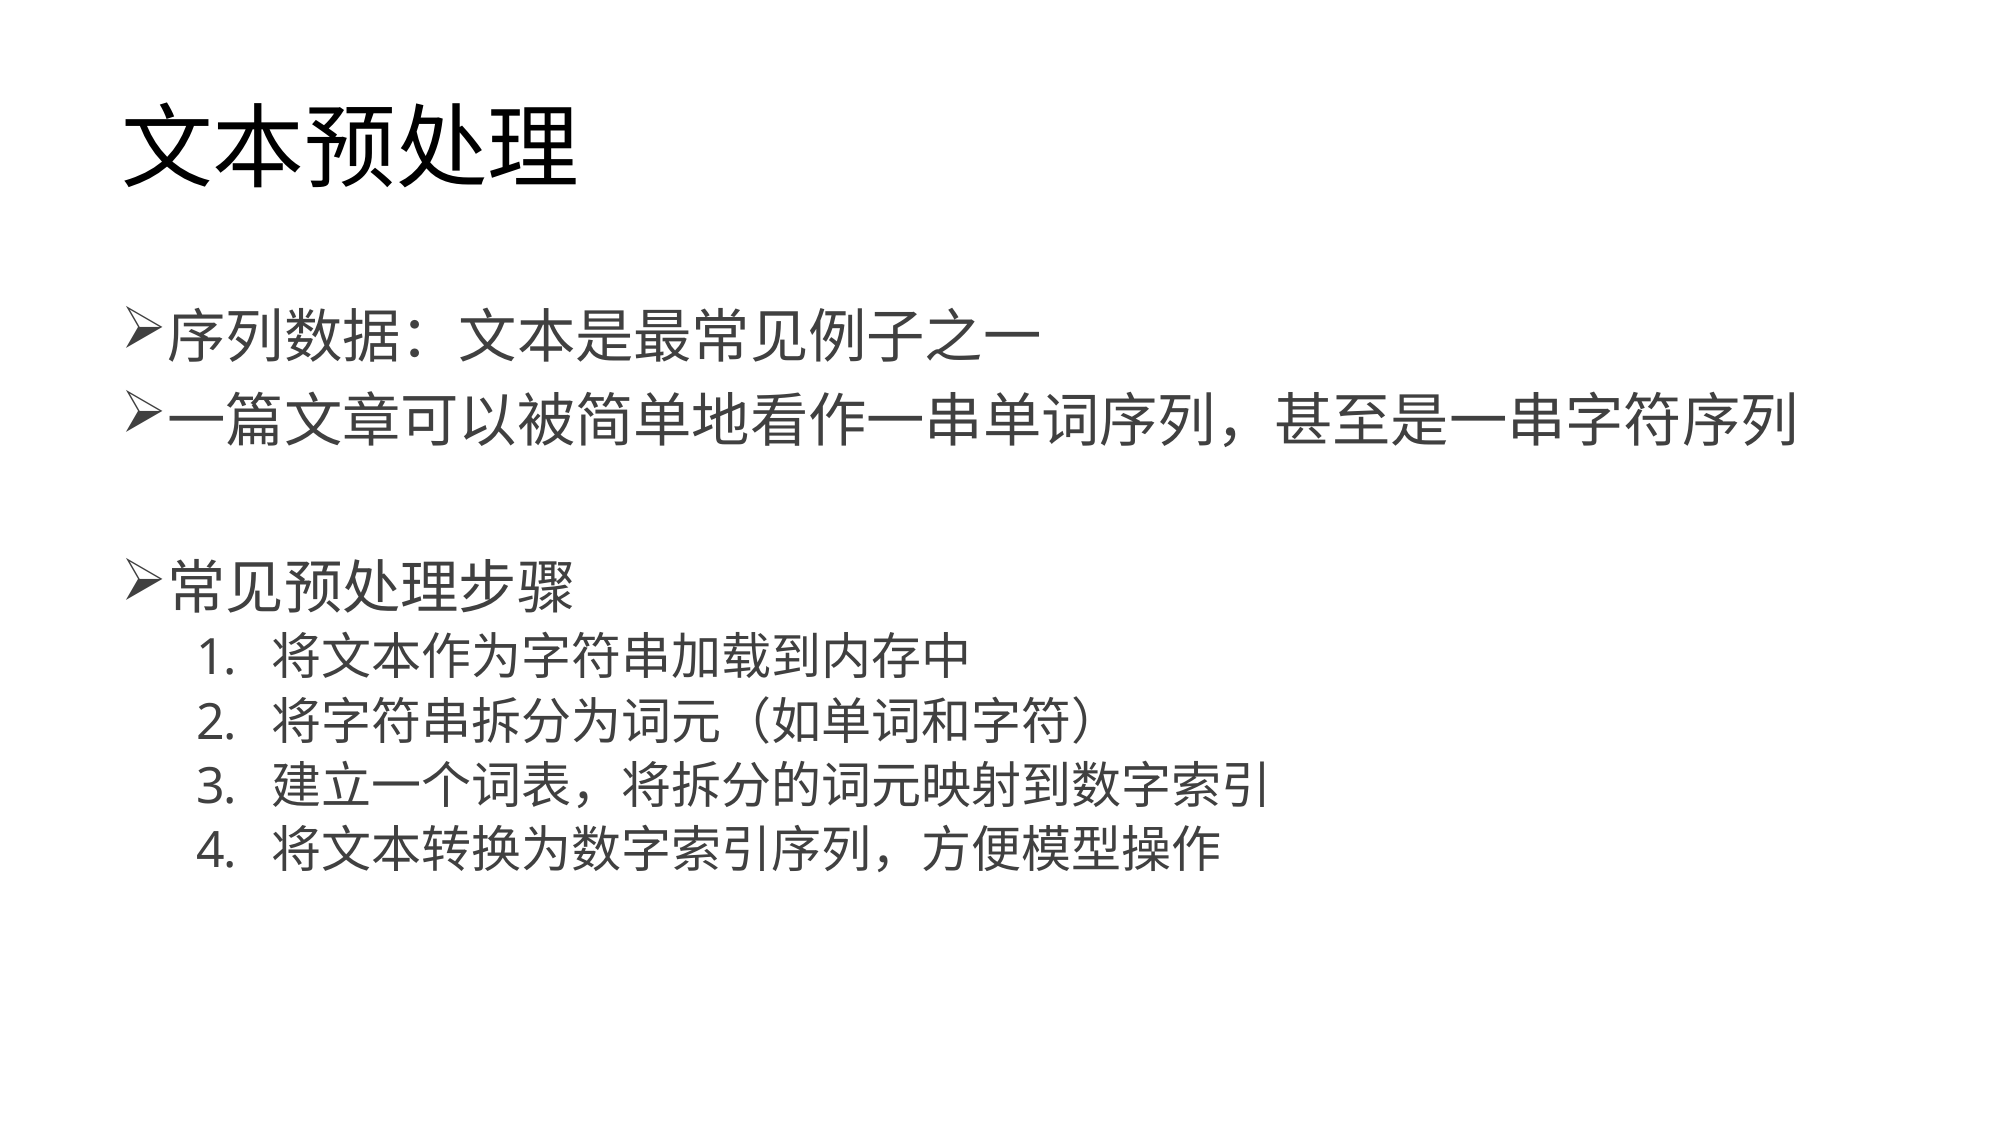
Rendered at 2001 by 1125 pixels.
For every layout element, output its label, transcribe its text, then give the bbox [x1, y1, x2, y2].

title 文本预处理 [106, 42, 1832, 260]
list 序列数据：文本是最常见例子之一 一篇文章可以被简单地看作一串单词序列，甚至是一串字符序列 常见预处理步骤 将文本作为字符串加载到内存中 将字符串拆分为词元（如单词和字符） 建立一个词表，将拆分的词元映射到数字索引 将文本转换为数字索引序列，方便模型操作 [106, 299, 1832, 1014]
